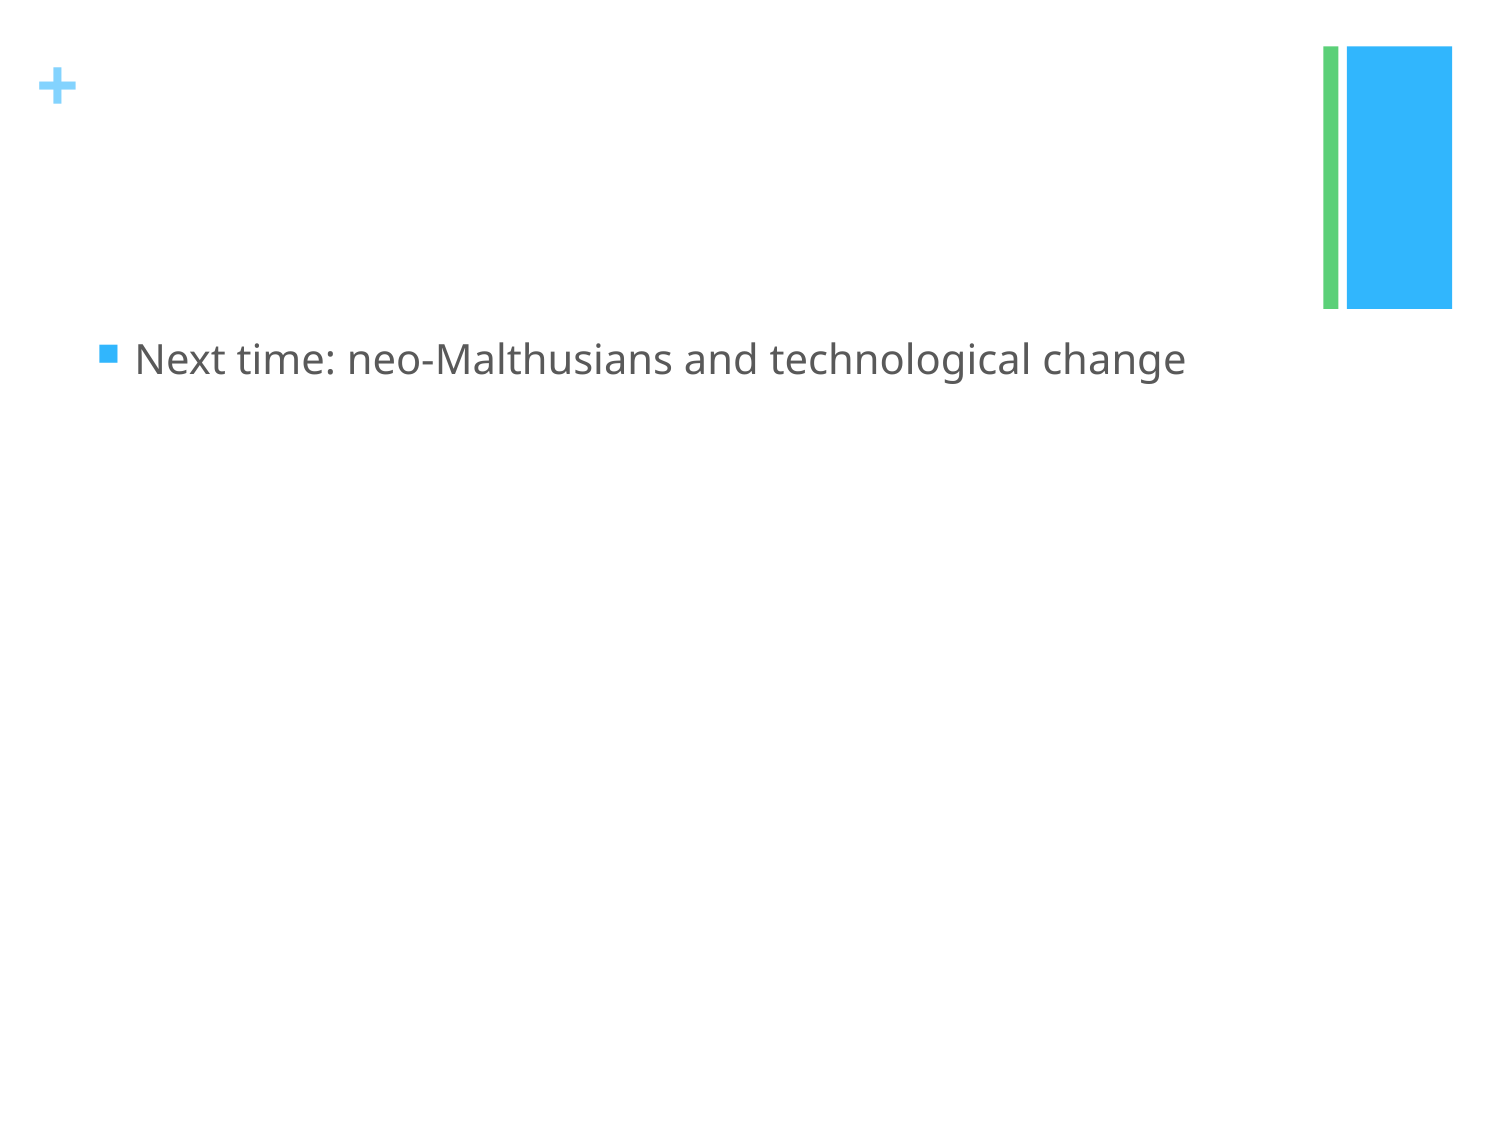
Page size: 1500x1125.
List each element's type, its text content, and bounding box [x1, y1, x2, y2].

list Next time: neo-Malthusians and technological change [81, 324, 1322, 1005]
